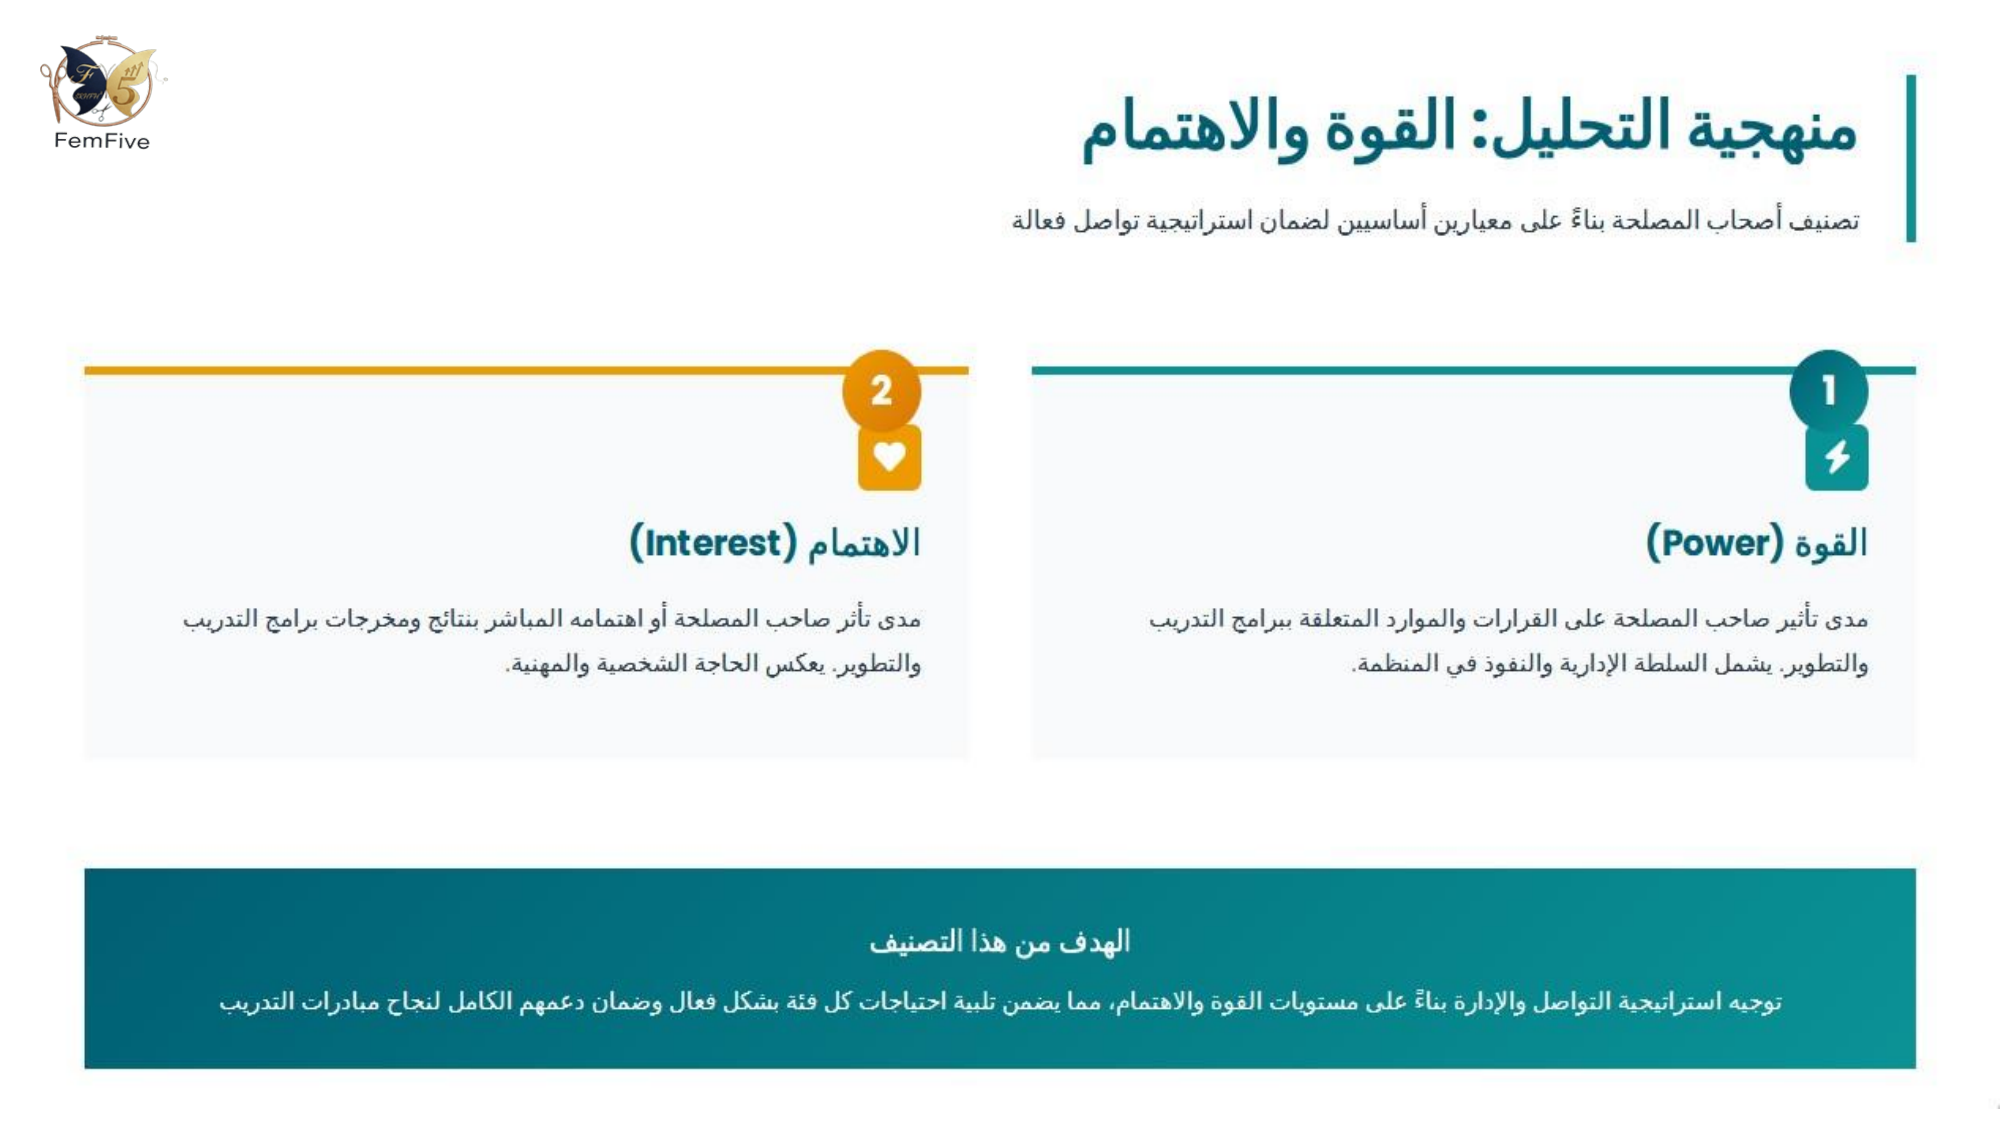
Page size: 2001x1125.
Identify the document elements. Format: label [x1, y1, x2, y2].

text_box [17, 0, 2000, 1109]
picture [17, 13, 194, 168]
